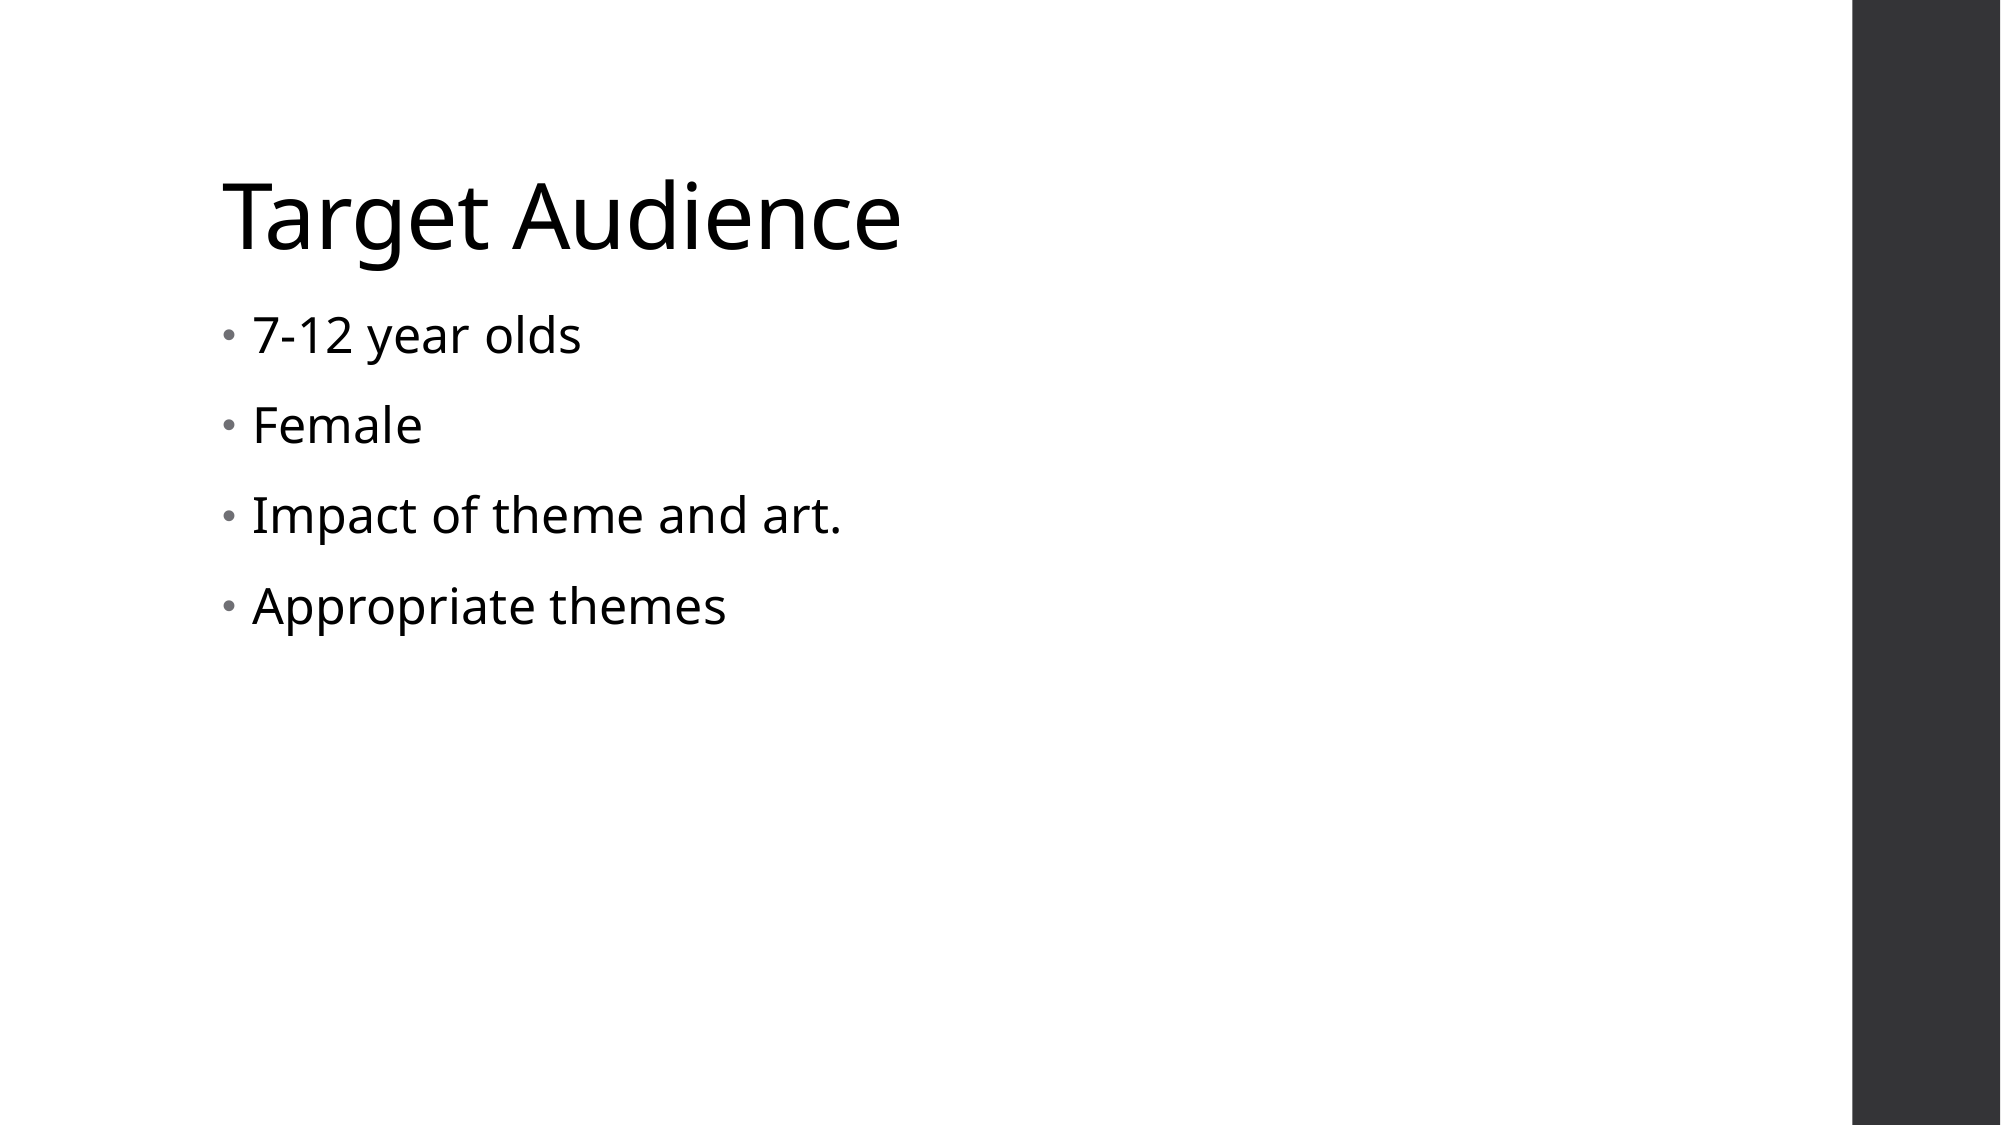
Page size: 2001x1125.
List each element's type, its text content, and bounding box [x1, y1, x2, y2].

list 7-12 year olds Female Impact of theme and art. Appropriate themes [206, 299, 1617, 1014]
title Target Audience [206, 60, 1797, 278]
